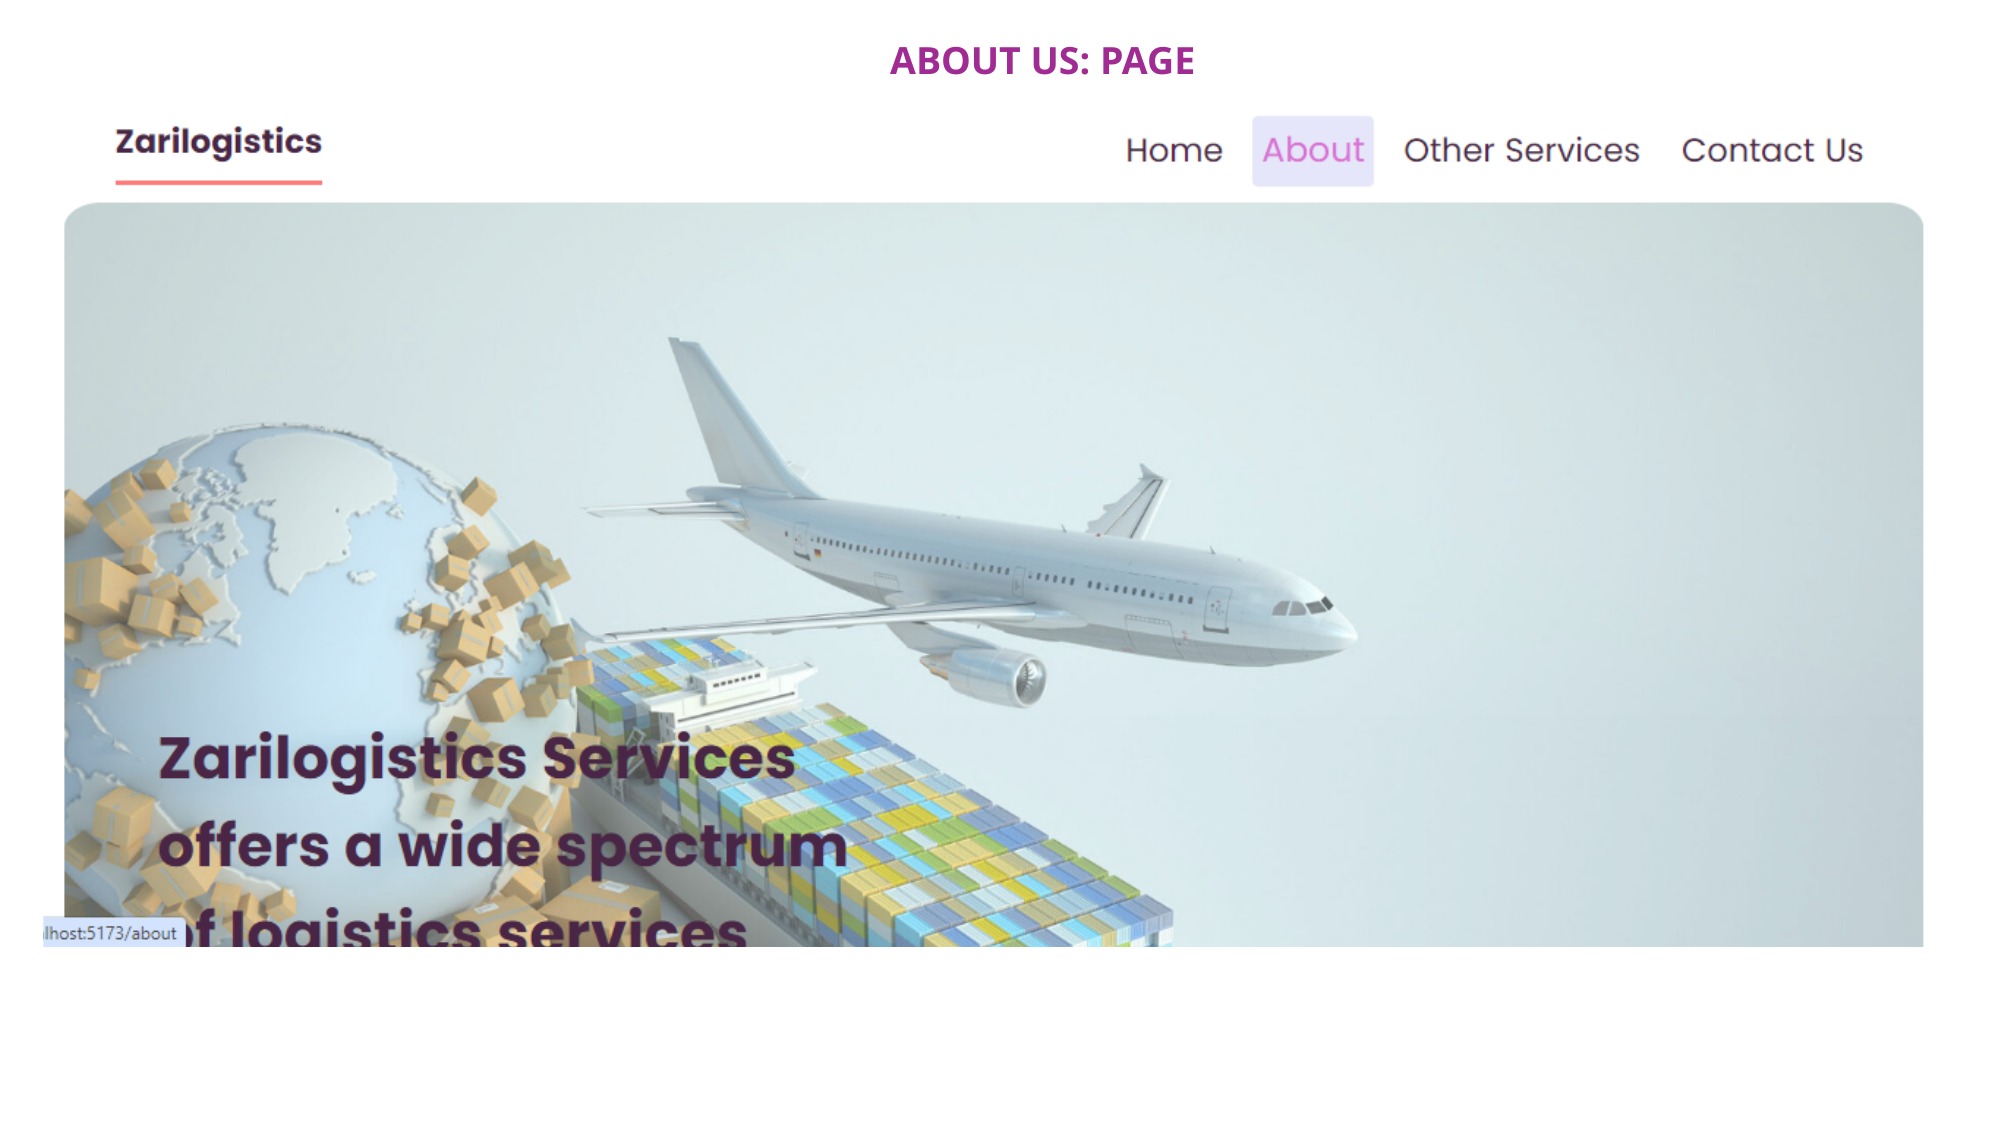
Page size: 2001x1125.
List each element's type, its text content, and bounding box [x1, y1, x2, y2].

text_box ABOUT US: PAGE [875, 29, 1211, 90]
picture [42, 100, 1958, 947]
